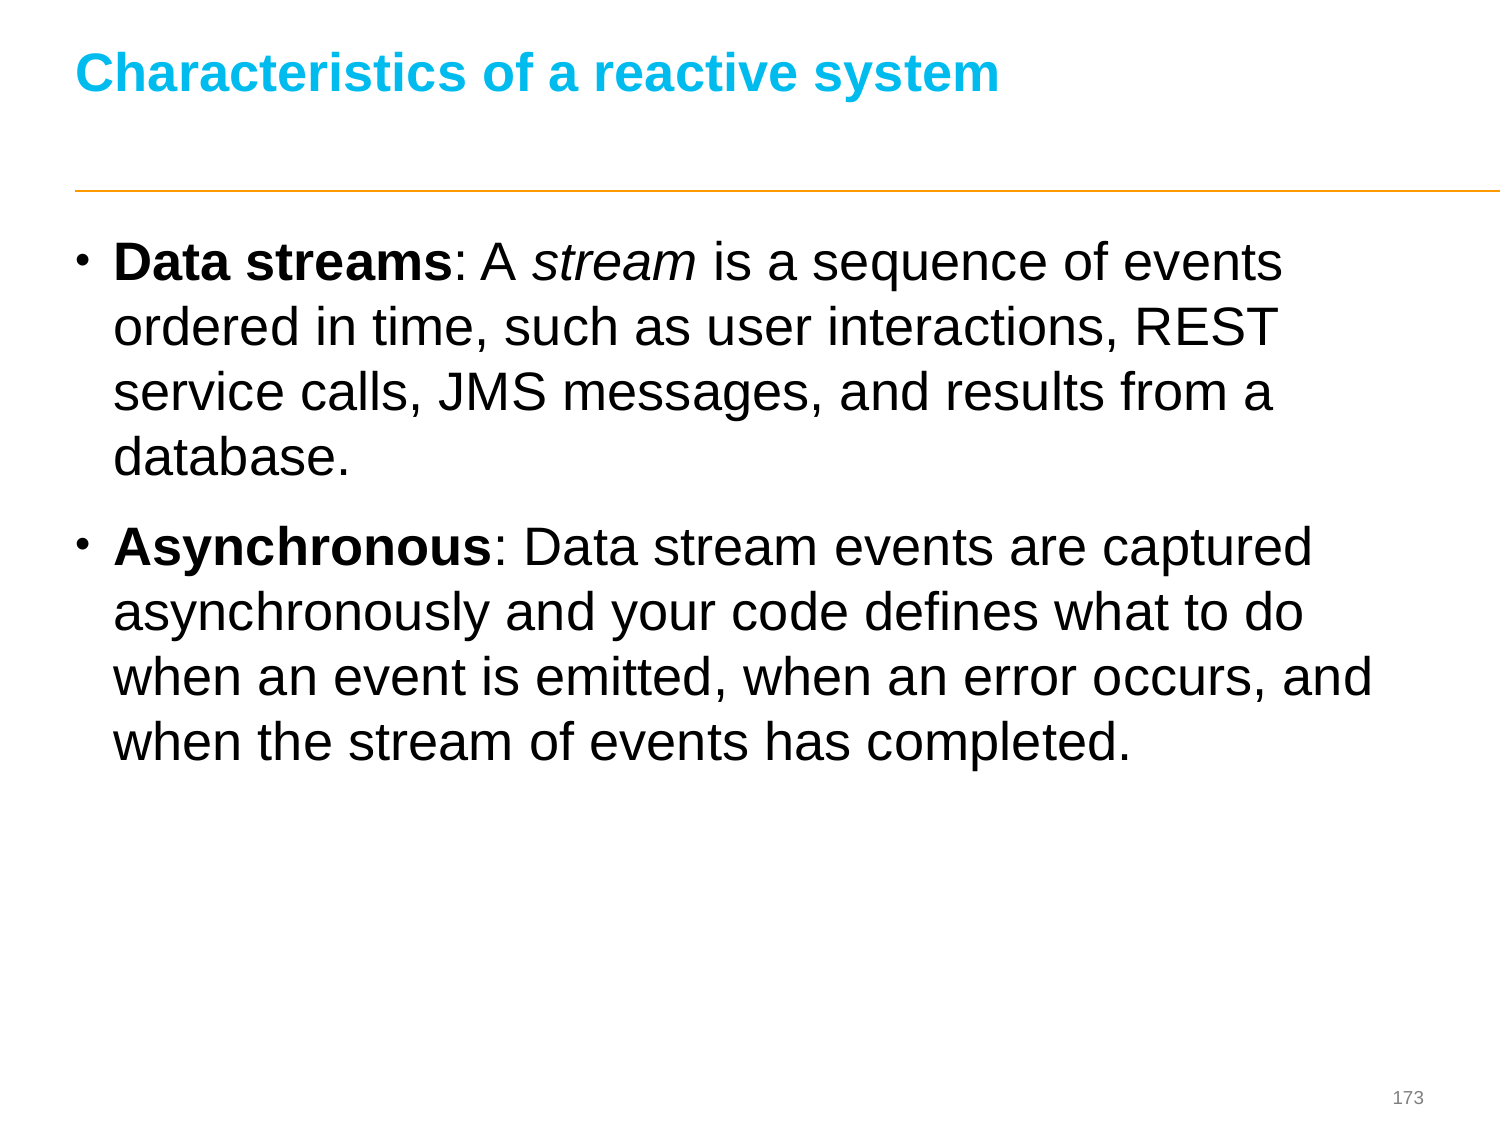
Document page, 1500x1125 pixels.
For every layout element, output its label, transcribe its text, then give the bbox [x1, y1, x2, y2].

list Data streams: A stream is a sequence of events ordered in time, such as user interactions, REST service calls, JMS messages, and results from a database. Asynchronous: Data stream events are captured asynchronously and your code defines what to do when an event is emitted, when an error occurs, and when the stream of events has completed. [75, 226, 1425, 1018]
title Characteristics of a reactive system [75, 27, 1422, 157]
